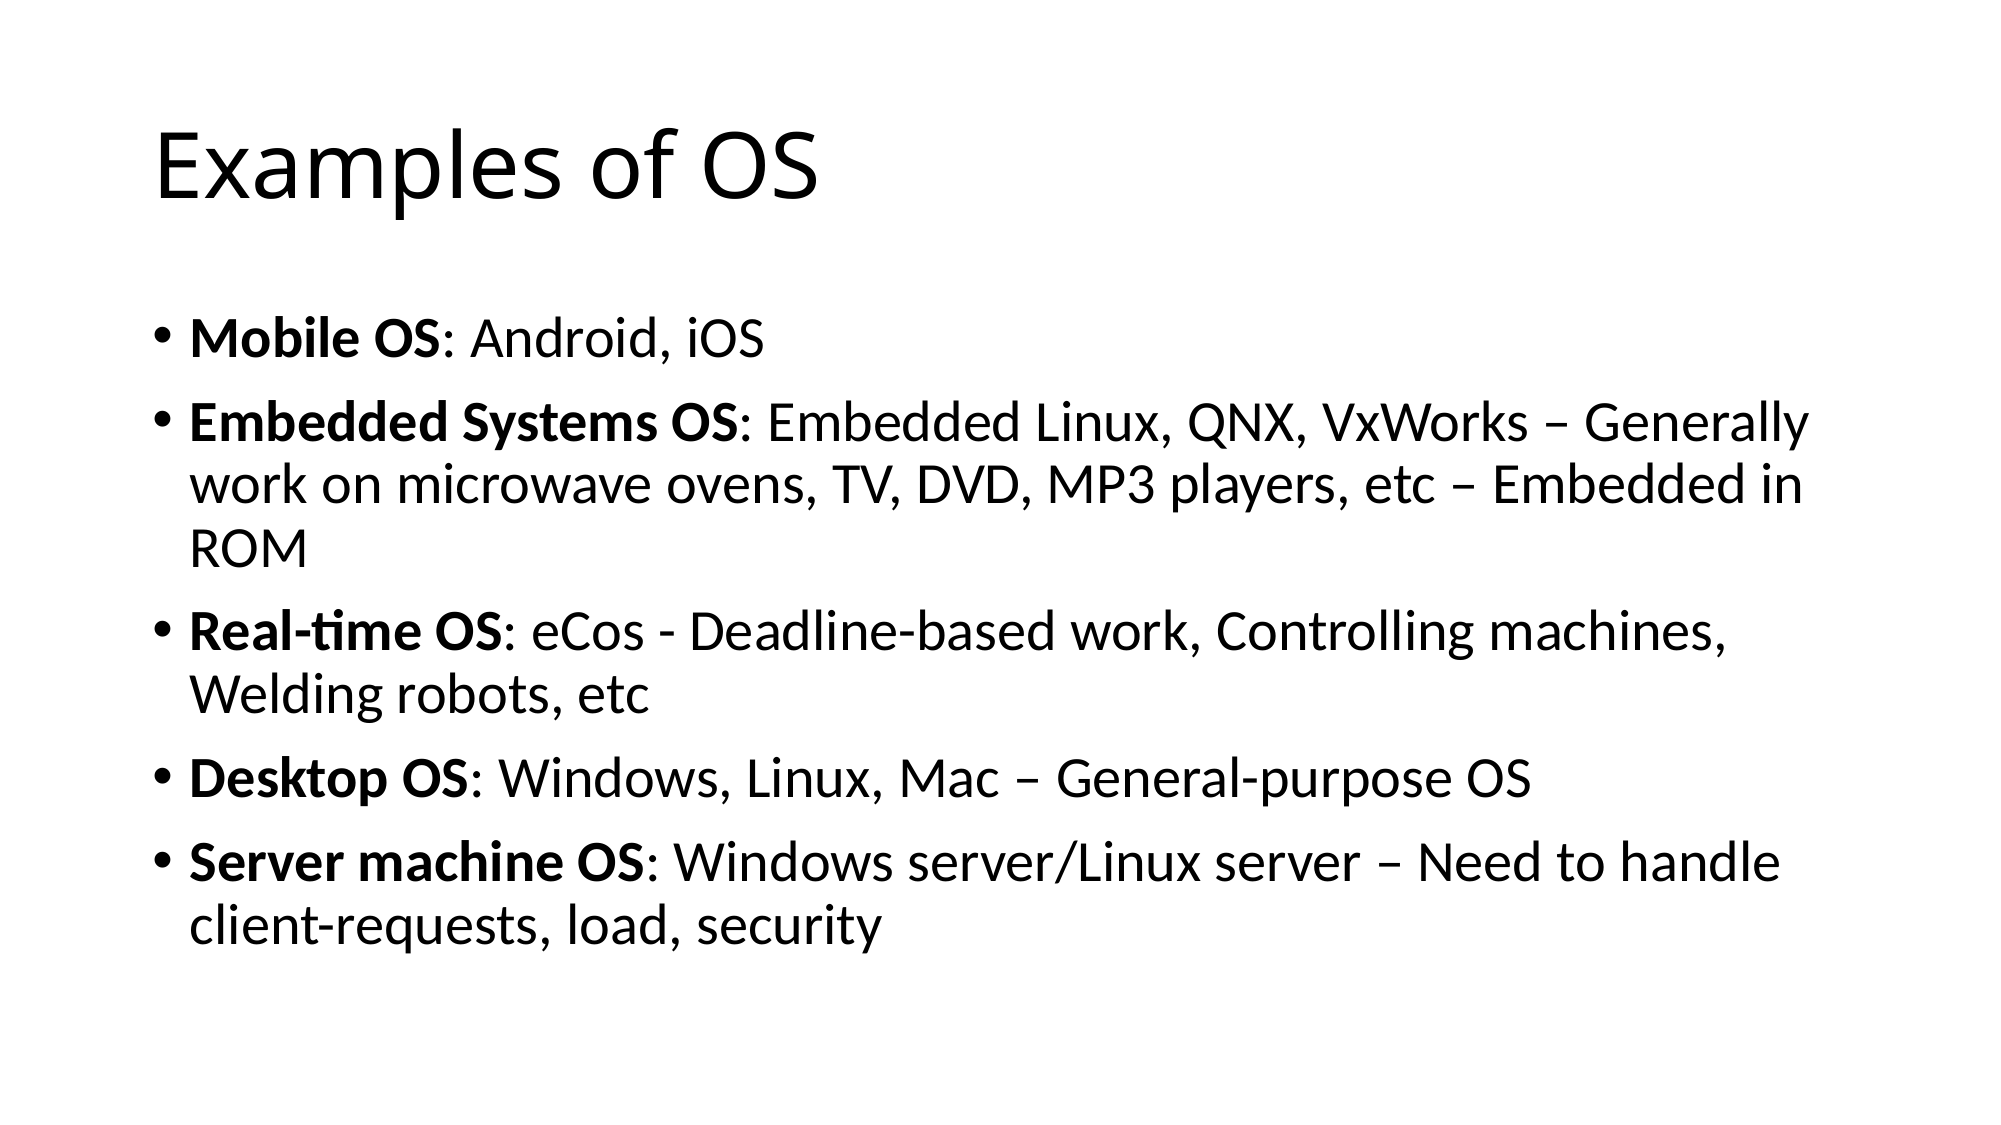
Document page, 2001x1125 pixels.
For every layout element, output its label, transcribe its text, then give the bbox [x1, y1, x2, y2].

title Examples of OS [137, 59, 1863, 278]
list Mobile OS: Android, iOS Embedded Systems OS: Embedded Linux, QNX, VxWorks – Generally work on microwave ovens, TV, DVD, MP3 players, etc – Embedded in ROM Real-time OS: eCos - Deadline-based work, Controlling machines, Welding robots, etc Desktop OS: Windows, Linux, Mac – General-purpose OS Server machine OS: Windows server/Linux server – Need to handle client-requests, load, security [137, 299, 1863, 1014]
